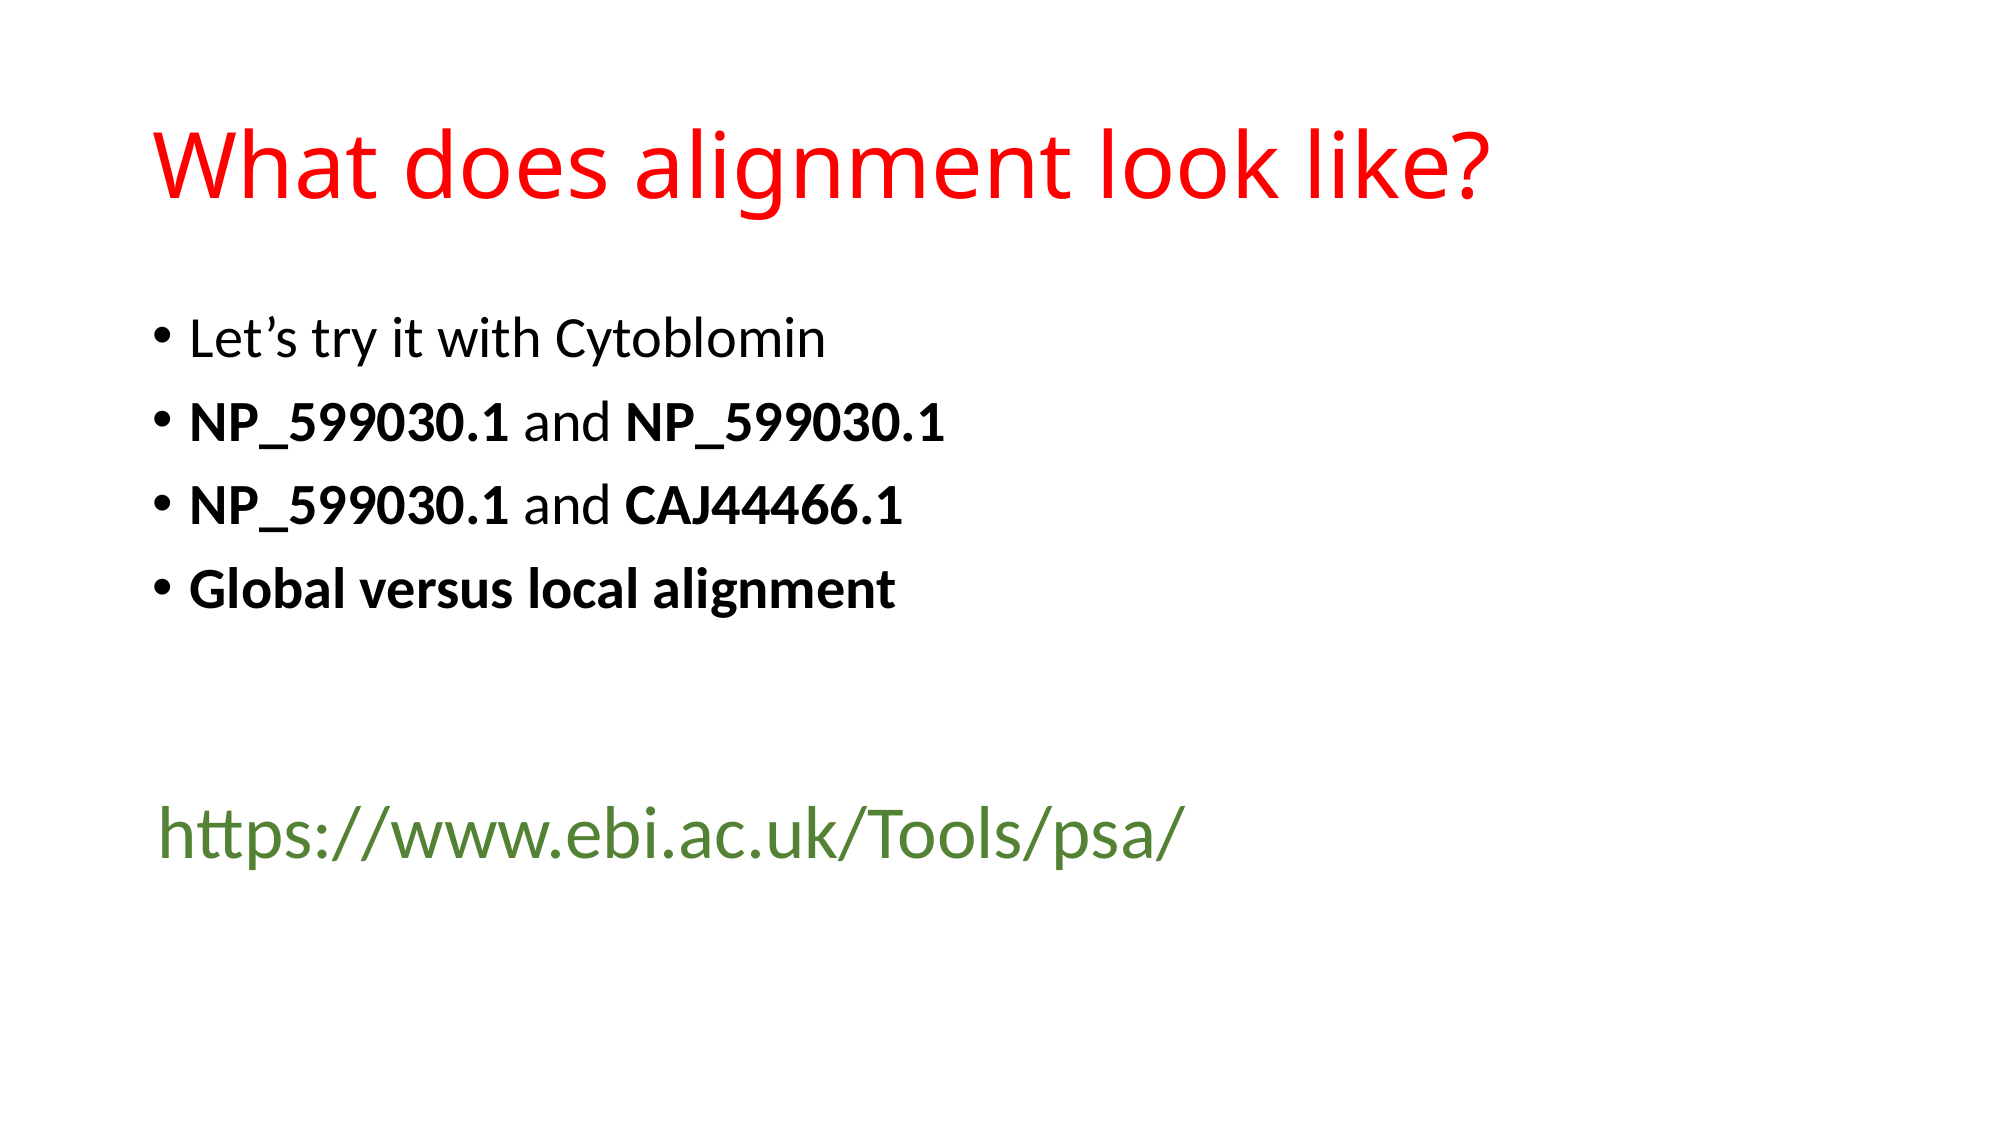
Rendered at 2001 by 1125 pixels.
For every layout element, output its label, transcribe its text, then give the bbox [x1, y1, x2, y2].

text_box https://www.ebi.ac.uk/Tools/psa/ [143, 686, 1202, 972]
list Let’s try it with Cytoblomin NP_599030.1 and NP_599030.1 NP_599030.1 and CAJ44466.1 Global versus local alignment [137, 299, 1863, 1014]
title What does alignment look like? [137, 59, 1863, 278]
